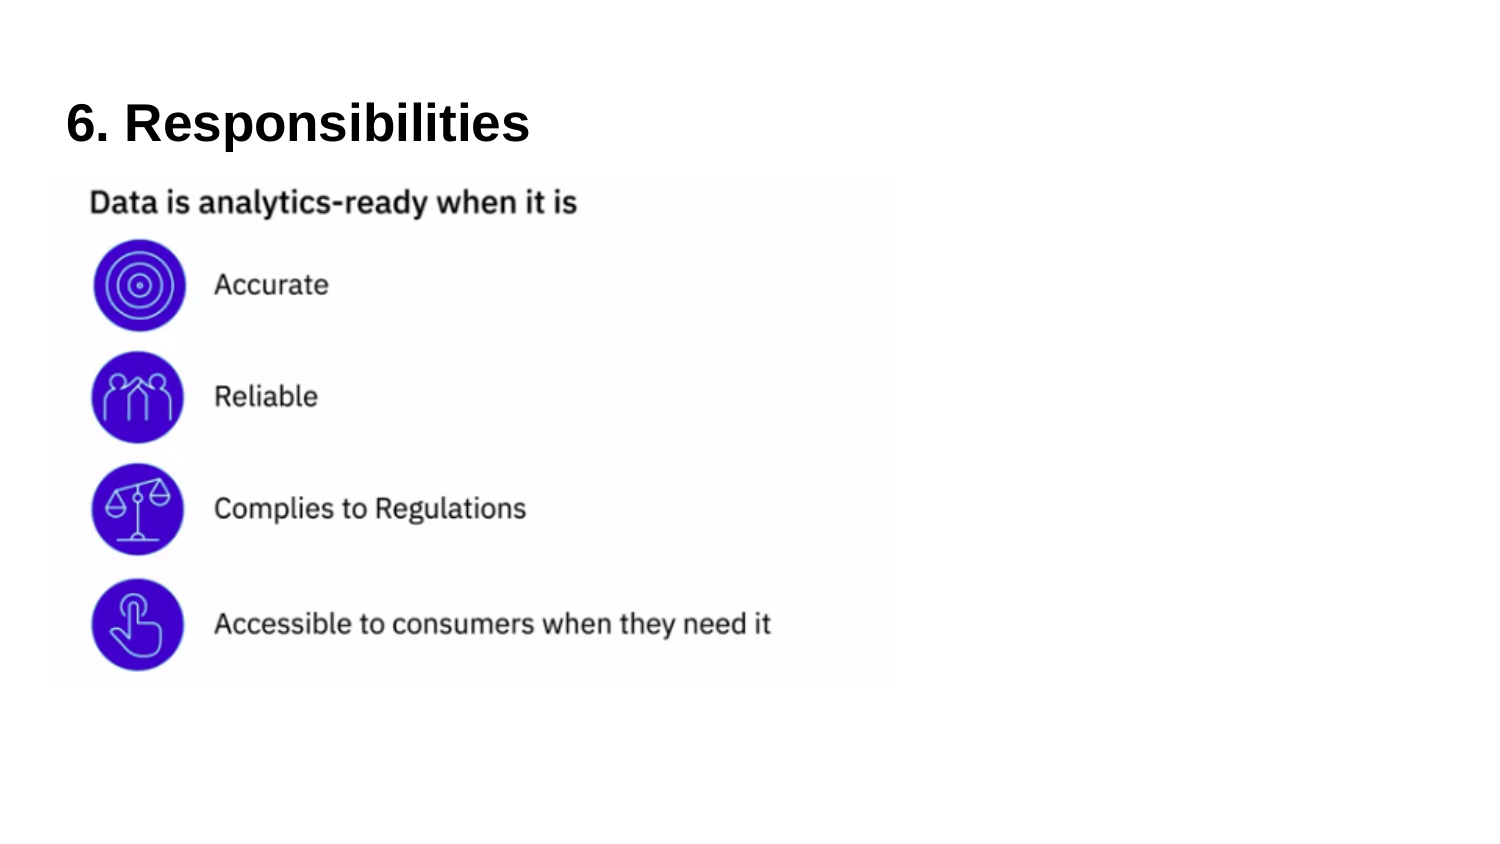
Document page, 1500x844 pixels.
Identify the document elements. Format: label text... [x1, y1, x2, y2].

picture [50, 179, 897, 687]
title 6. Responsibilities [51, 72, 1449, 167]
